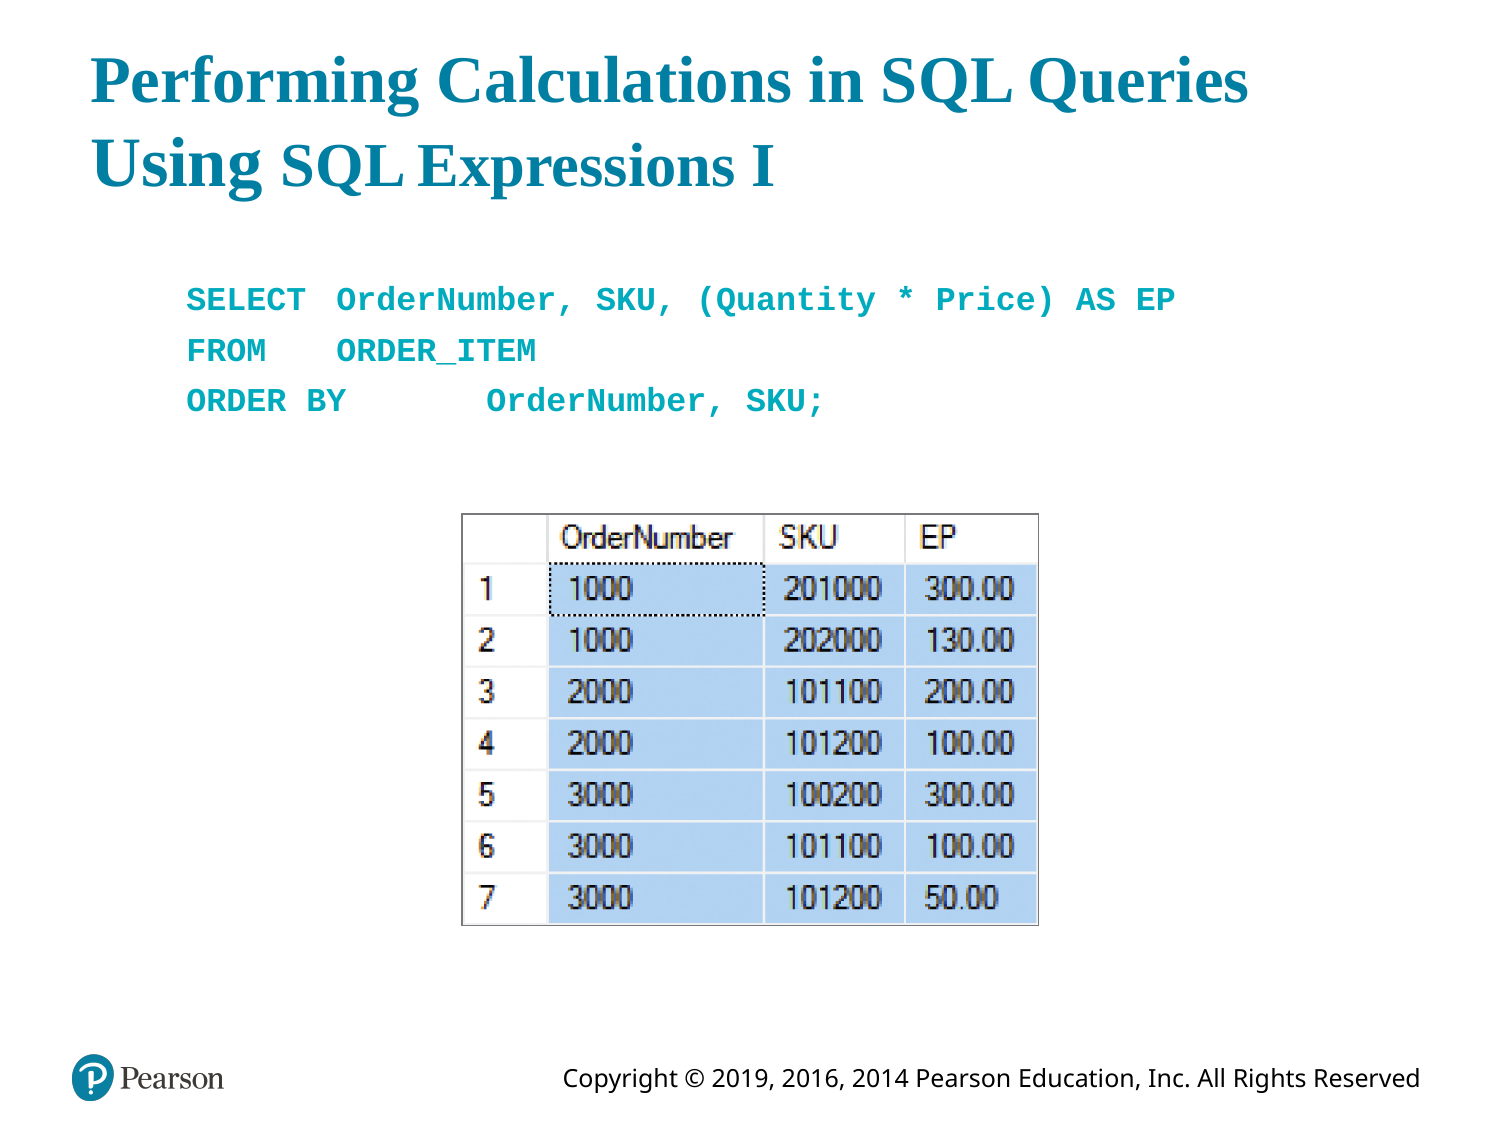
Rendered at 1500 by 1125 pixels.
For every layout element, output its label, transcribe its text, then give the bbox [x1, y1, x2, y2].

picture [98, 1054, 224, 1101]
picture [72, 1054, 88, 1070]
picture [80, 1063, 106, 1088]
title Performing Calculations in SQL Queries Using SQL Expressions I [75, 35, 1425, 216]
picture [461, 513, 1039, 926]
list SELECT OrderNumber, SKU, (Quantity * Price) AS EP FROM ORDER_ITEM ORDER BY OrderNumber, SKU; [75, 262, 1425, 1005]
picture [72, 1087, 83, 1101]
